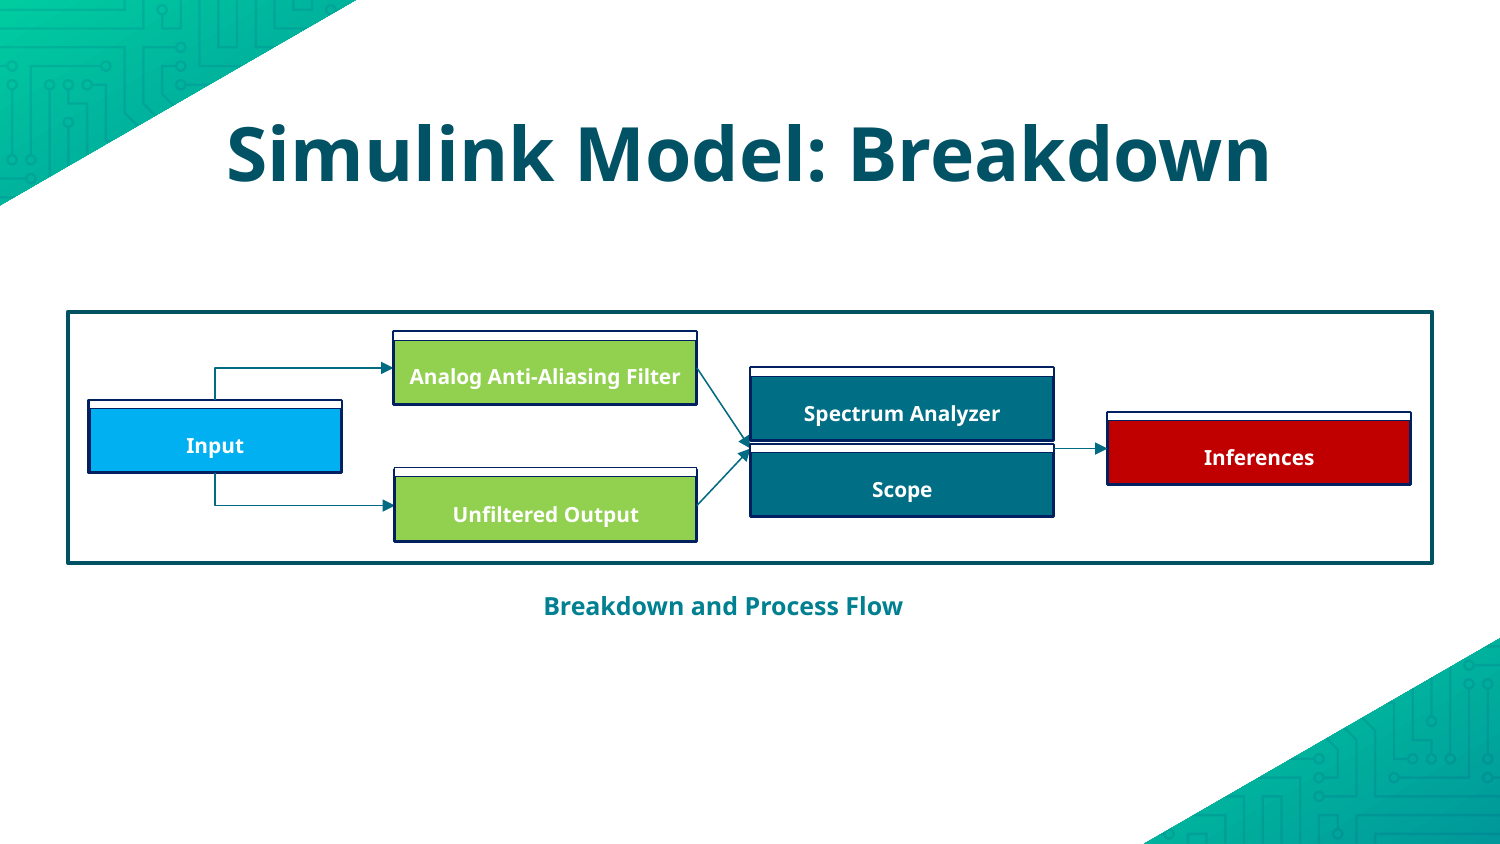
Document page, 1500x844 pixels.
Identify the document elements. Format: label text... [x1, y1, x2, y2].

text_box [750, 443, 1055, 517]
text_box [1107, 411, 1412, 486]
title Simulink Model: Breakdown [140, 116, 1360, 199]
text_box Breakdown and Process Flow [379, 582, 1068, 628]
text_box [750, 367, 1055, 441]
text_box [214, 331, 698, 543]
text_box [696, 367, 749, 447]
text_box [696, 448, 745, 506]
text_box [66, 310, 1434, 565]
